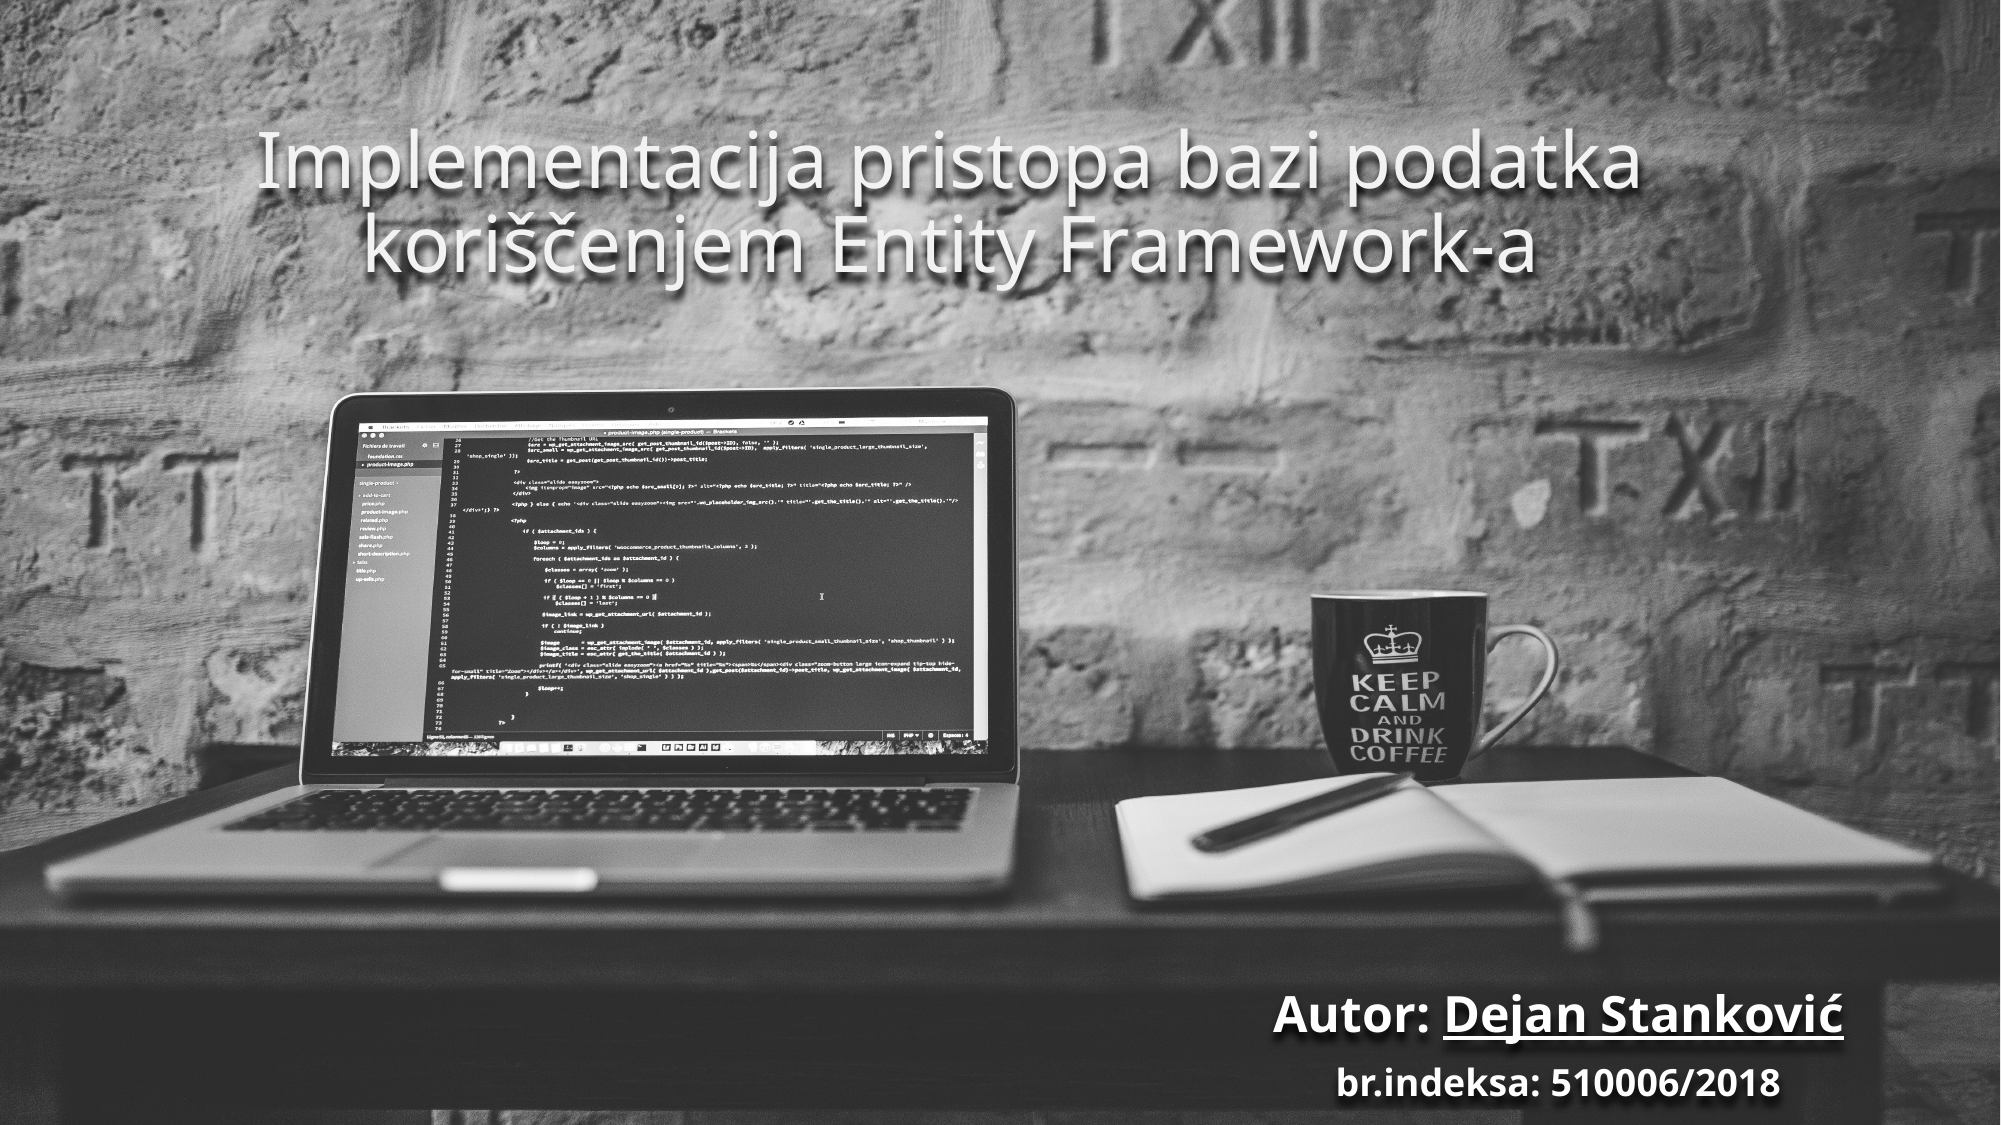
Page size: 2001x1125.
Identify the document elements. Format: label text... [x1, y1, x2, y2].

subtitle Autor: Dejan Stanković br.indeksa: 510006/2018 [1231, 981, 1886, 1119]
title Implementacija pristopa bazi podatka koriščenjem Entity Framework-a [200, 46, 1701, 439]
picture [0, 0, 2001, 1125]
